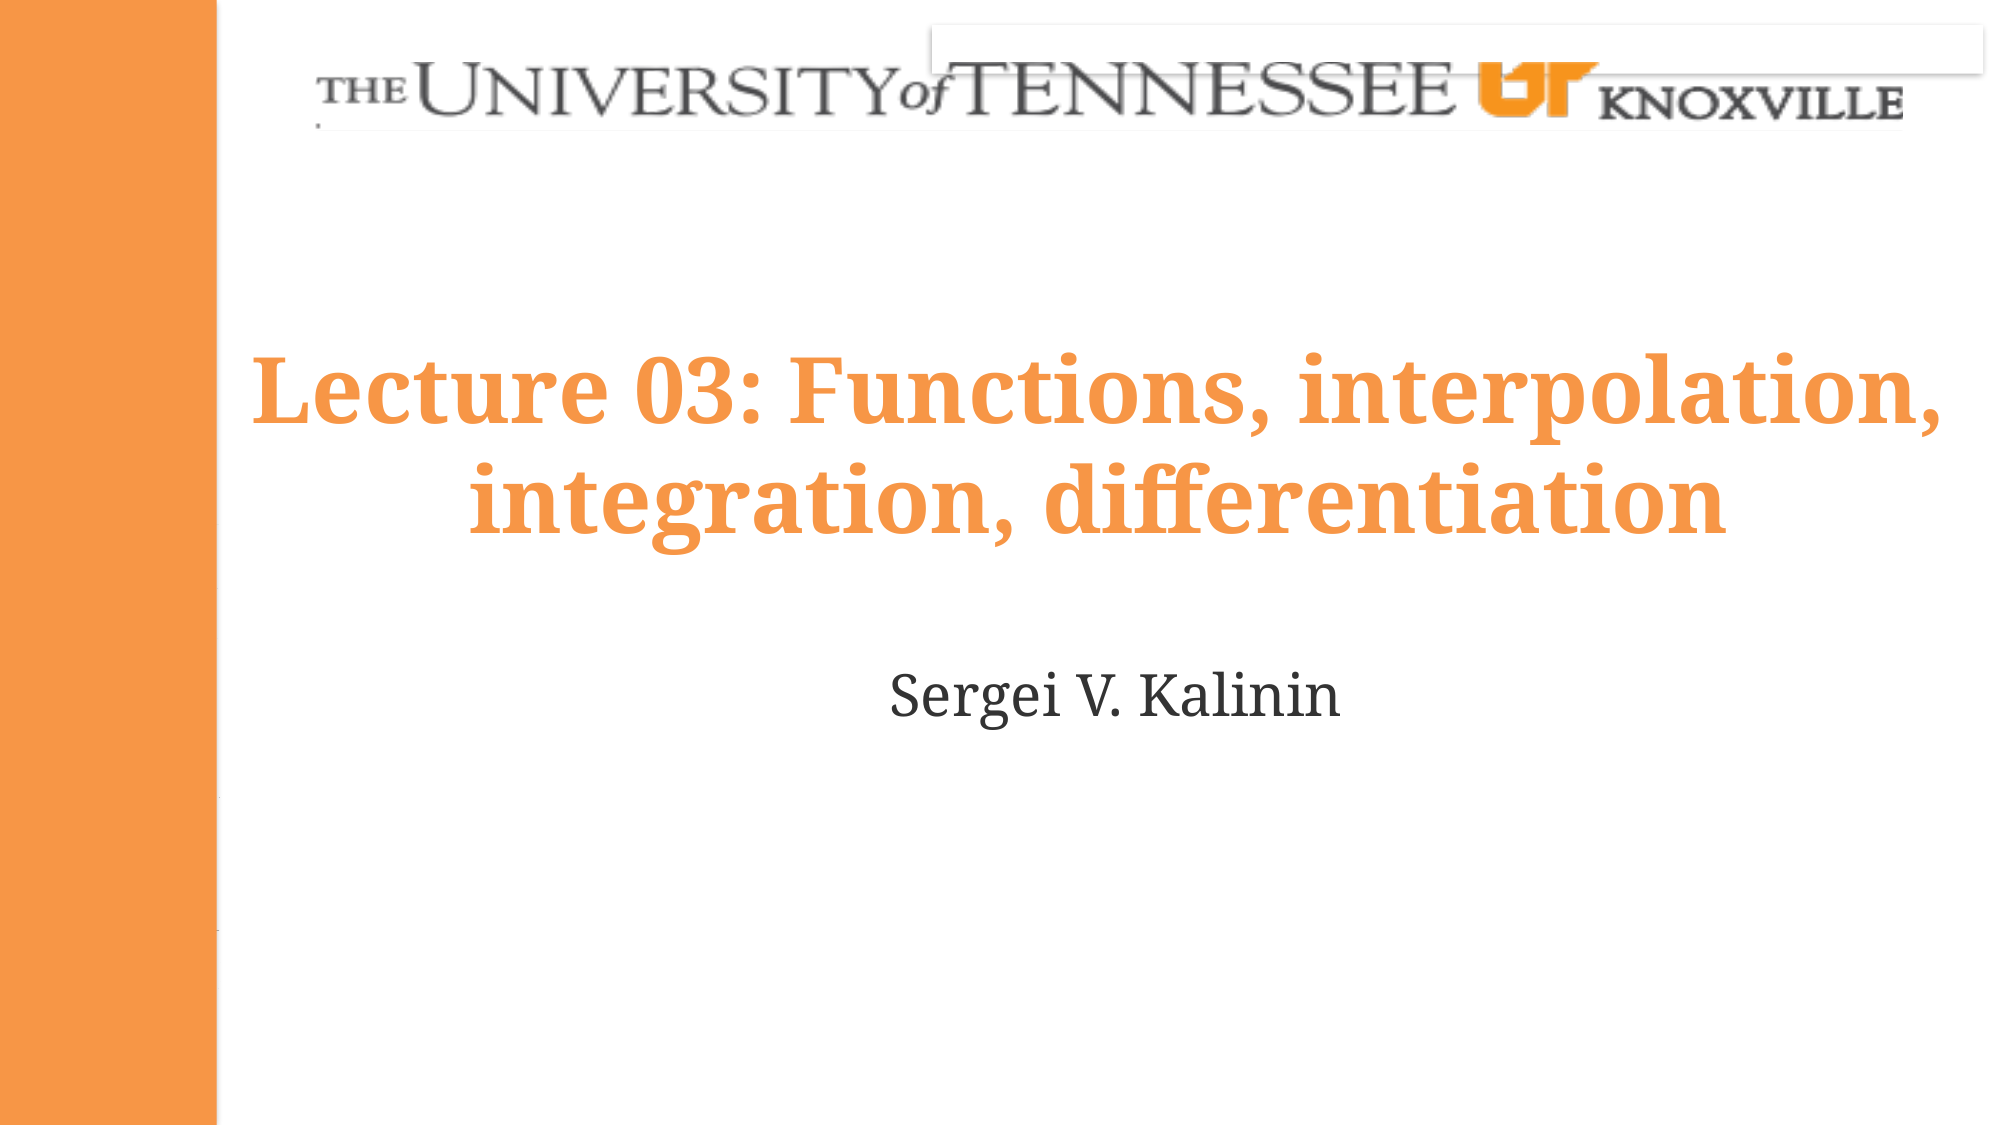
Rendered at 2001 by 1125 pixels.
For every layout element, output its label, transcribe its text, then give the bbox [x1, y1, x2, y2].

title Lecture 03: Functions, interpolation, integration, differentiation [199, 321, 2000, 563]
subtitle Sergei V. Kalinin [318, 650, 1914, 828]
